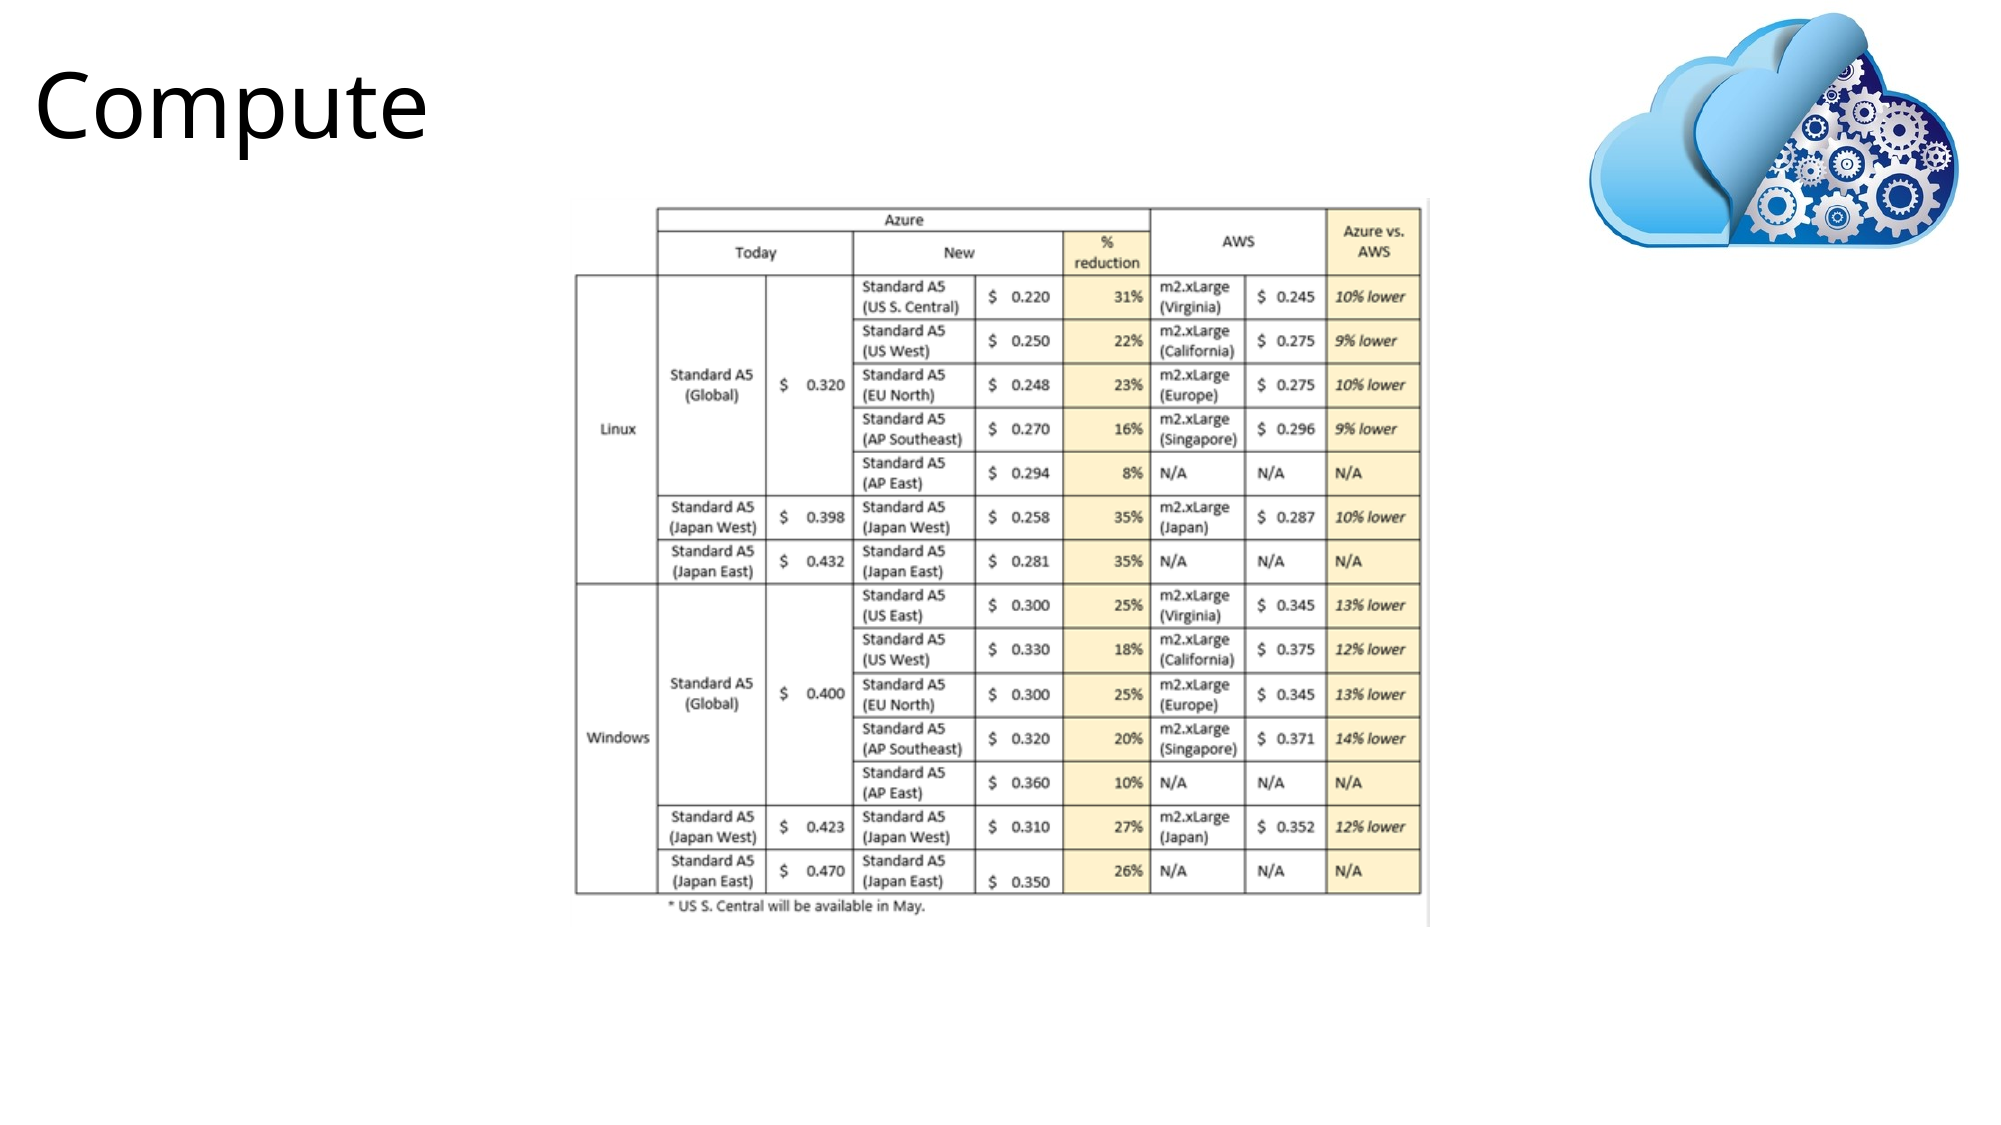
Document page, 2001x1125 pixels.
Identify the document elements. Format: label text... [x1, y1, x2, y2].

picture [570, 198, 1430, 927]
title Compute [18, 0, 1549, 218]
picture [1549, 0, 2000, 273]
